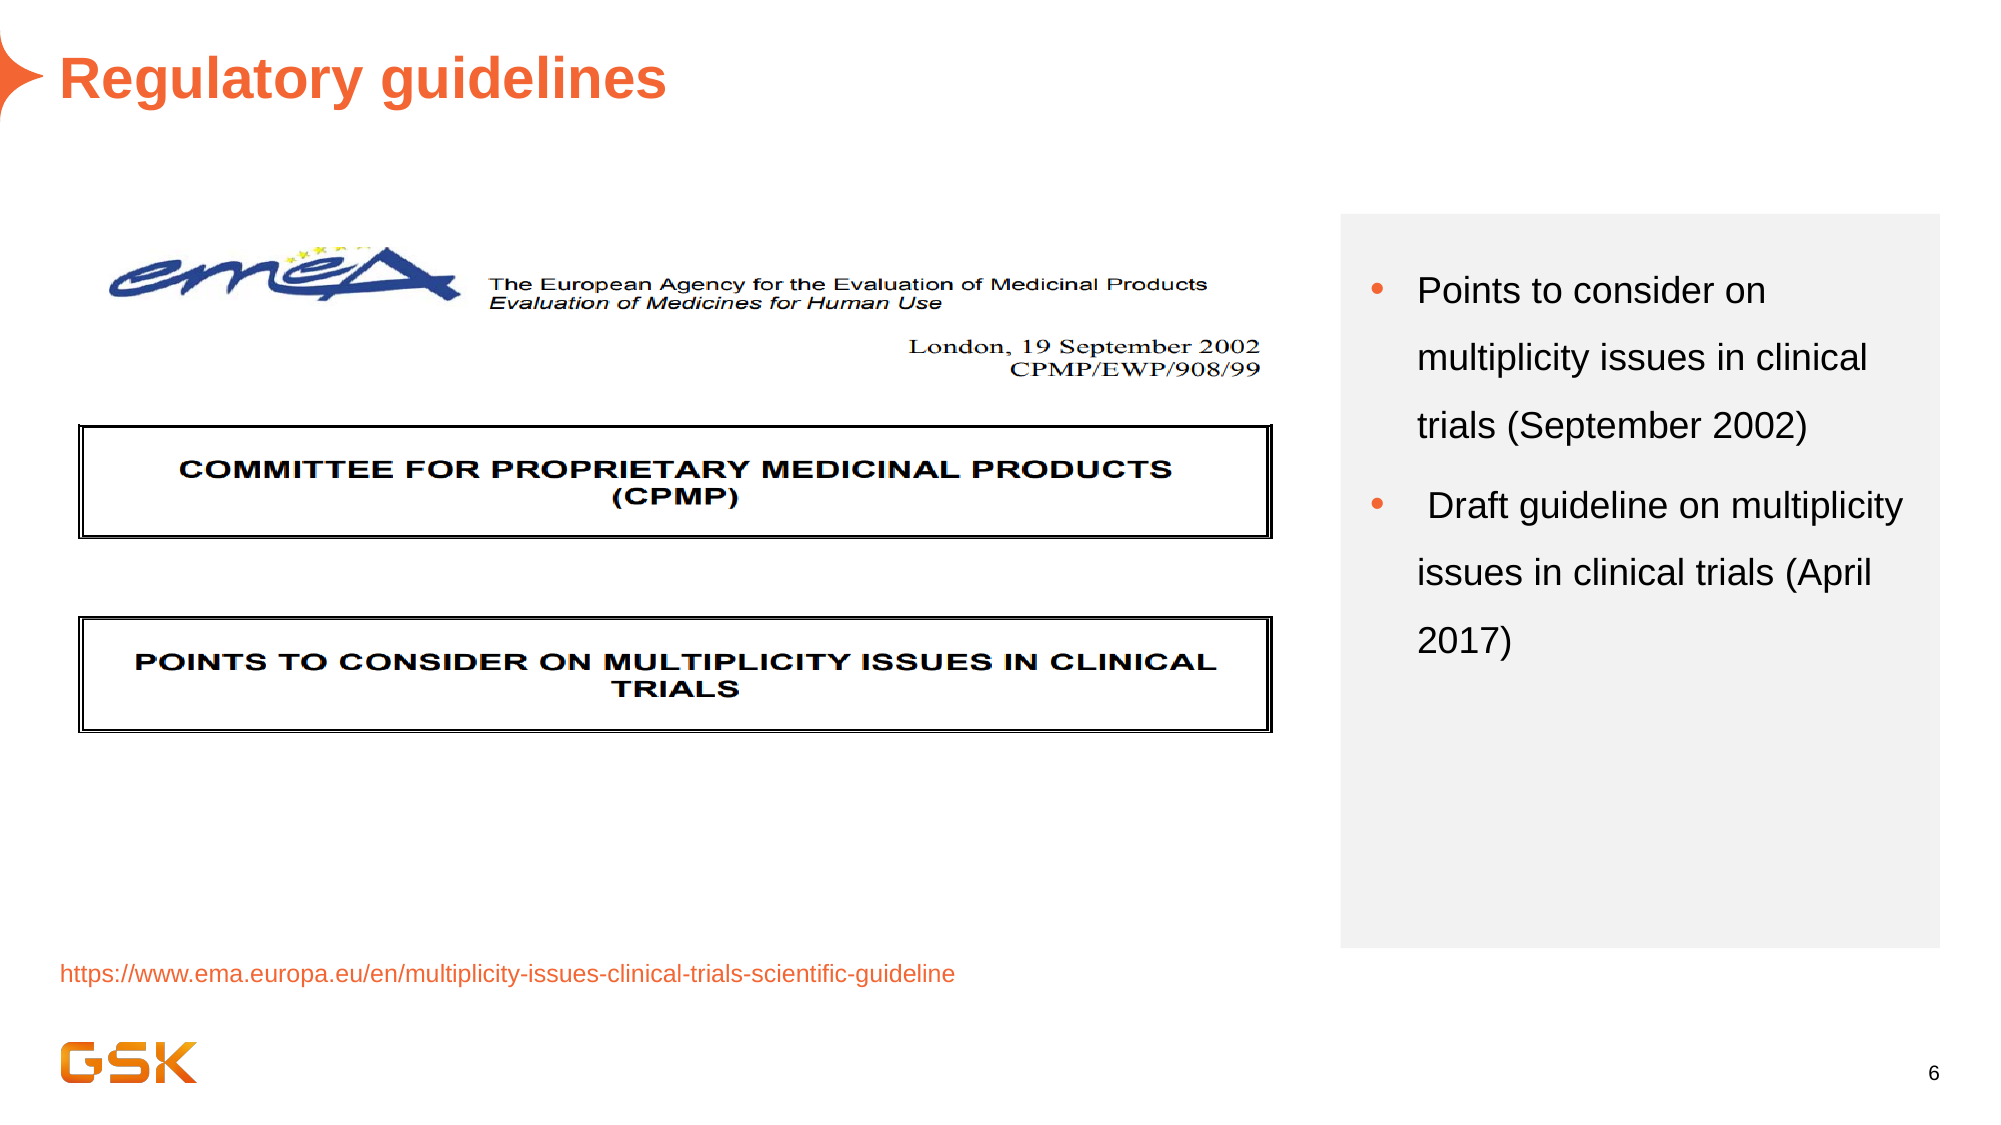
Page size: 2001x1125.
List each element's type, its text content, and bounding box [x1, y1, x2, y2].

title Regulatory guidelines [59, 39, 1940, 111]
list https://www.ema.europa.eu/en/multiplicity-issues-clinical-trials-scientific-guideline [59, 912, 1300, 1000]
picture [61, 1042, 197, 1083]
slide_number 6 [1851, 1040, 1940, 1085]
list Points to consider on multiplicity issues in clinical trials (September 2002) Draft guideline on multiplicity issues in clinical trials (April 2017) [1340, 213, 1940, 949]
picture [59, 246, 1294, 741]
